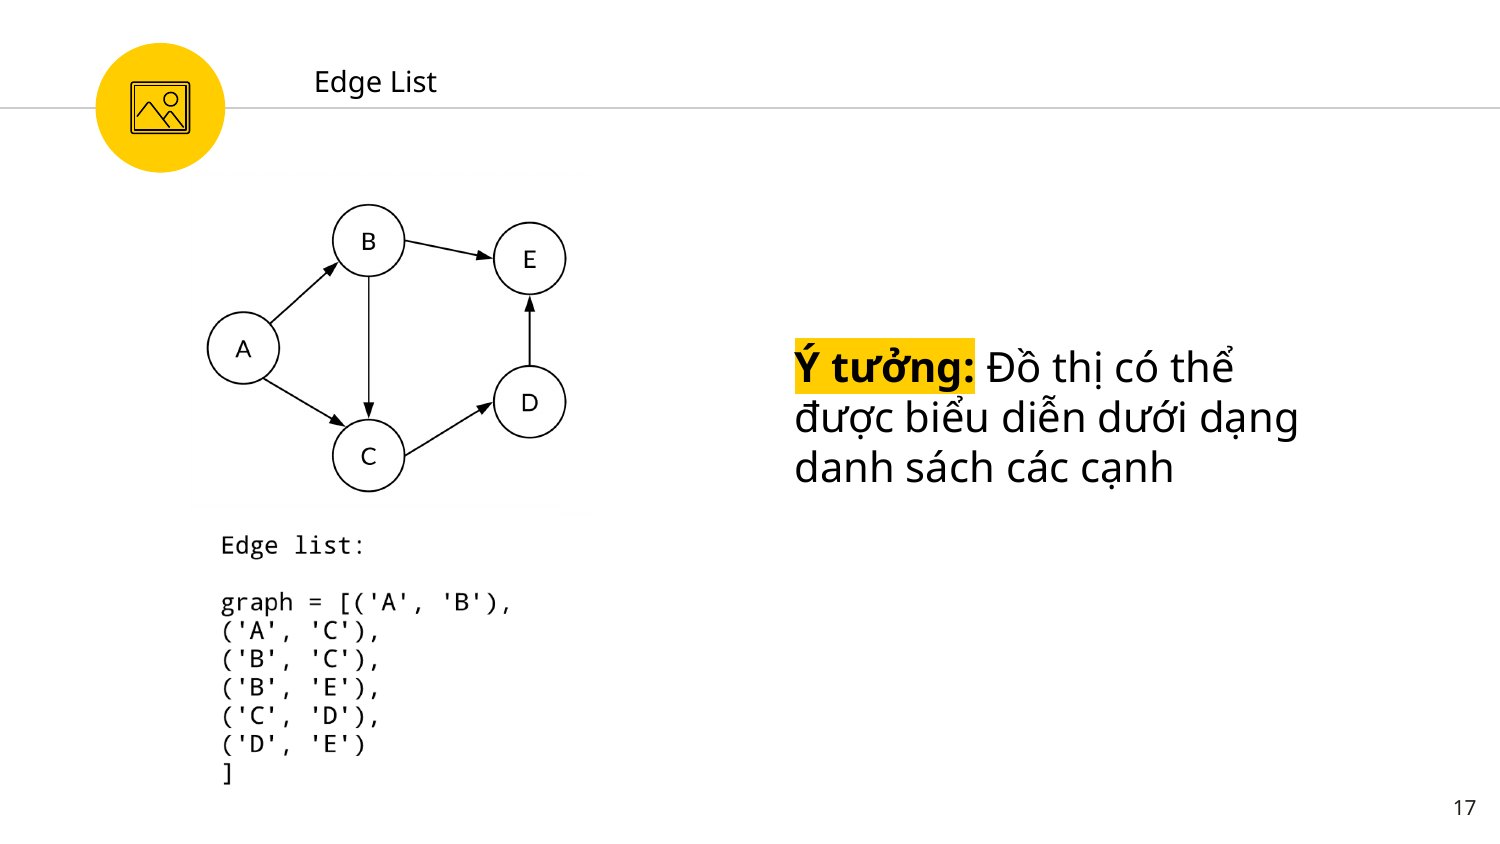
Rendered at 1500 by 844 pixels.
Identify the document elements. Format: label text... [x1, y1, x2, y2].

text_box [130, 81, 190, 134]
text_box [121, 42, 200, 56]
list Ý tưởng: Đồ thị có thể được biểu diễn dưới dạng danh sách các cạnh [779, 214, 1339, 667]
picture [189, 172, 591, 812]
slide_number 17 [1401, 779, 1492, 844]
text_box Edge List [0, 56, 752, 106]
text_box [96, 117, 225, 173]
text_box 2 [95, 109, 226, 141]
